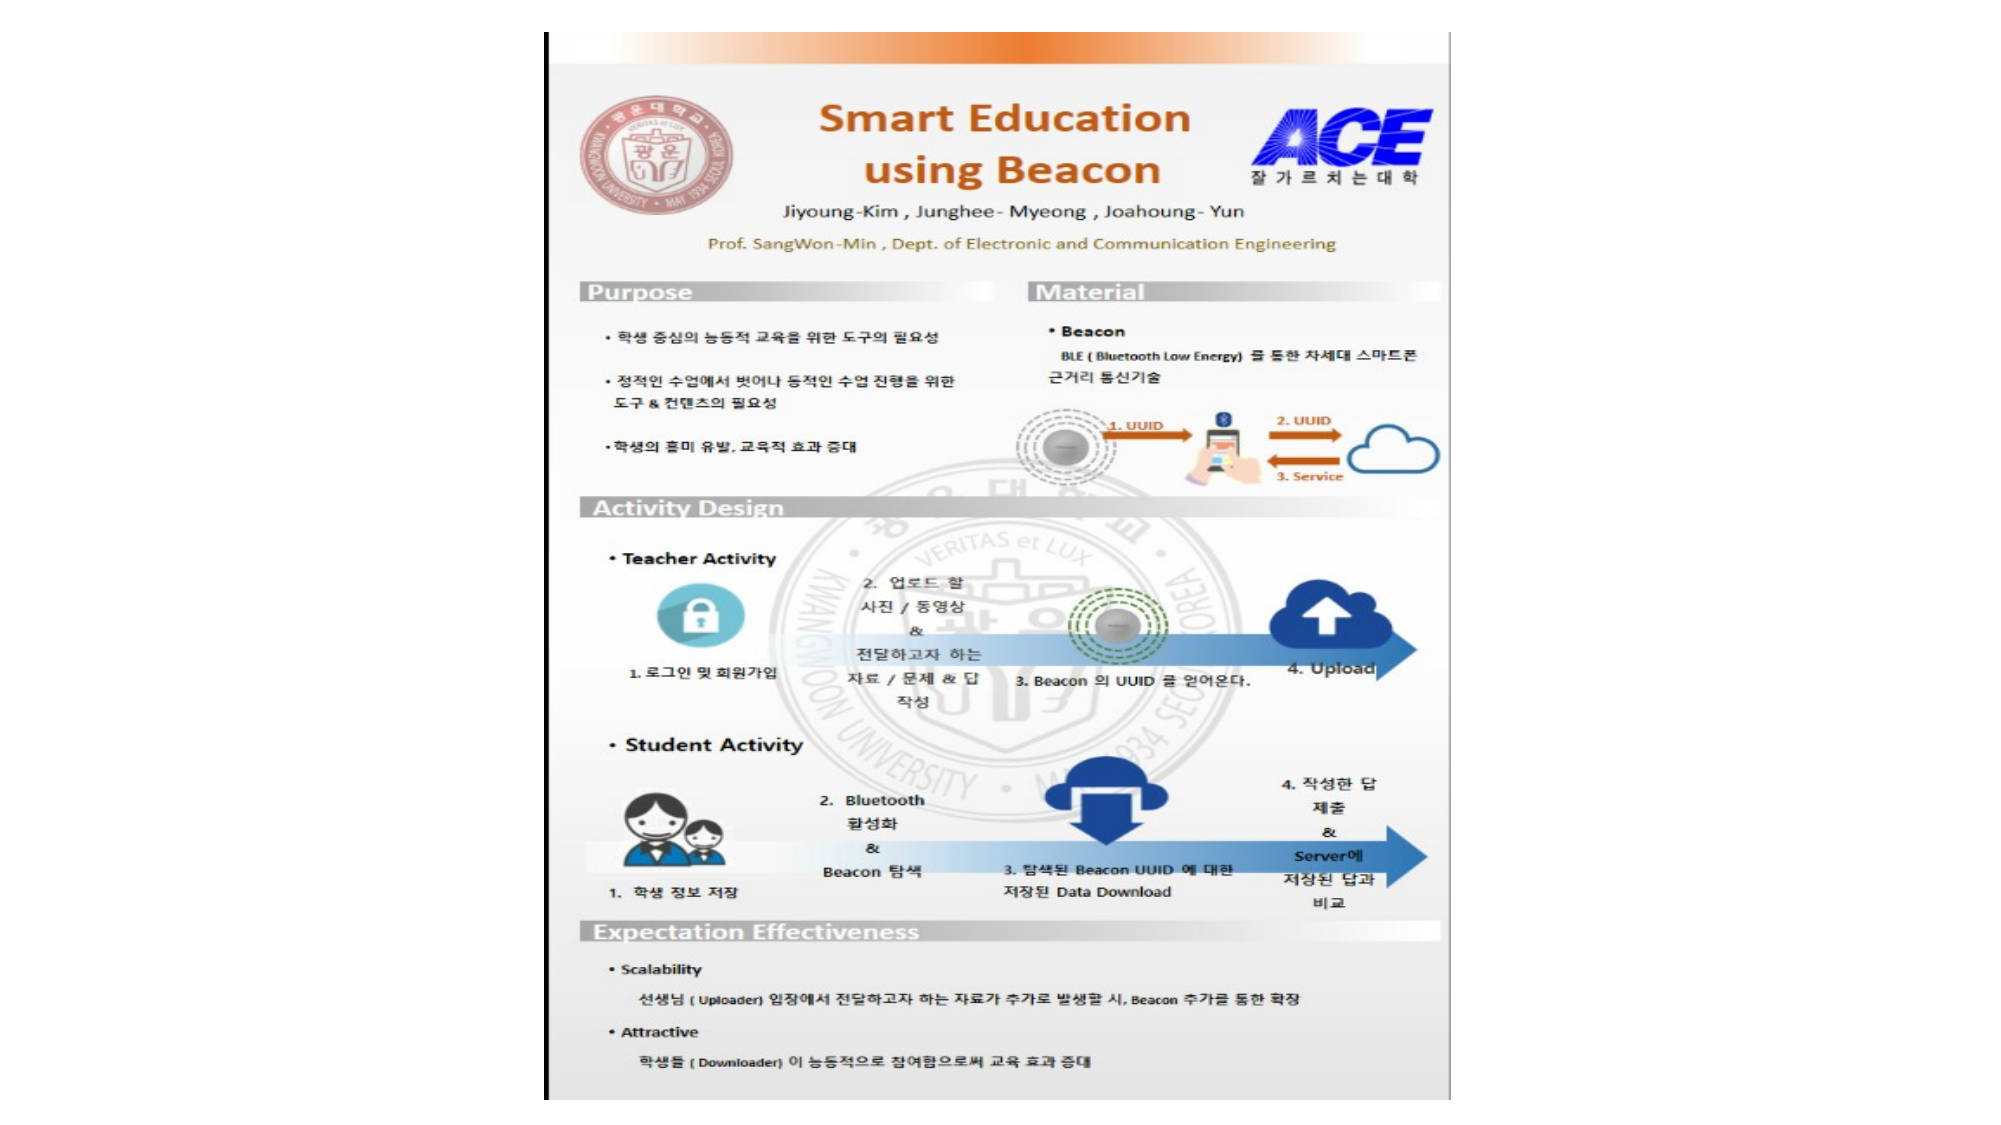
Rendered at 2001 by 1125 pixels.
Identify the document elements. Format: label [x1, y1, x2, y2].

list [544, 31, 1451, 1100]
